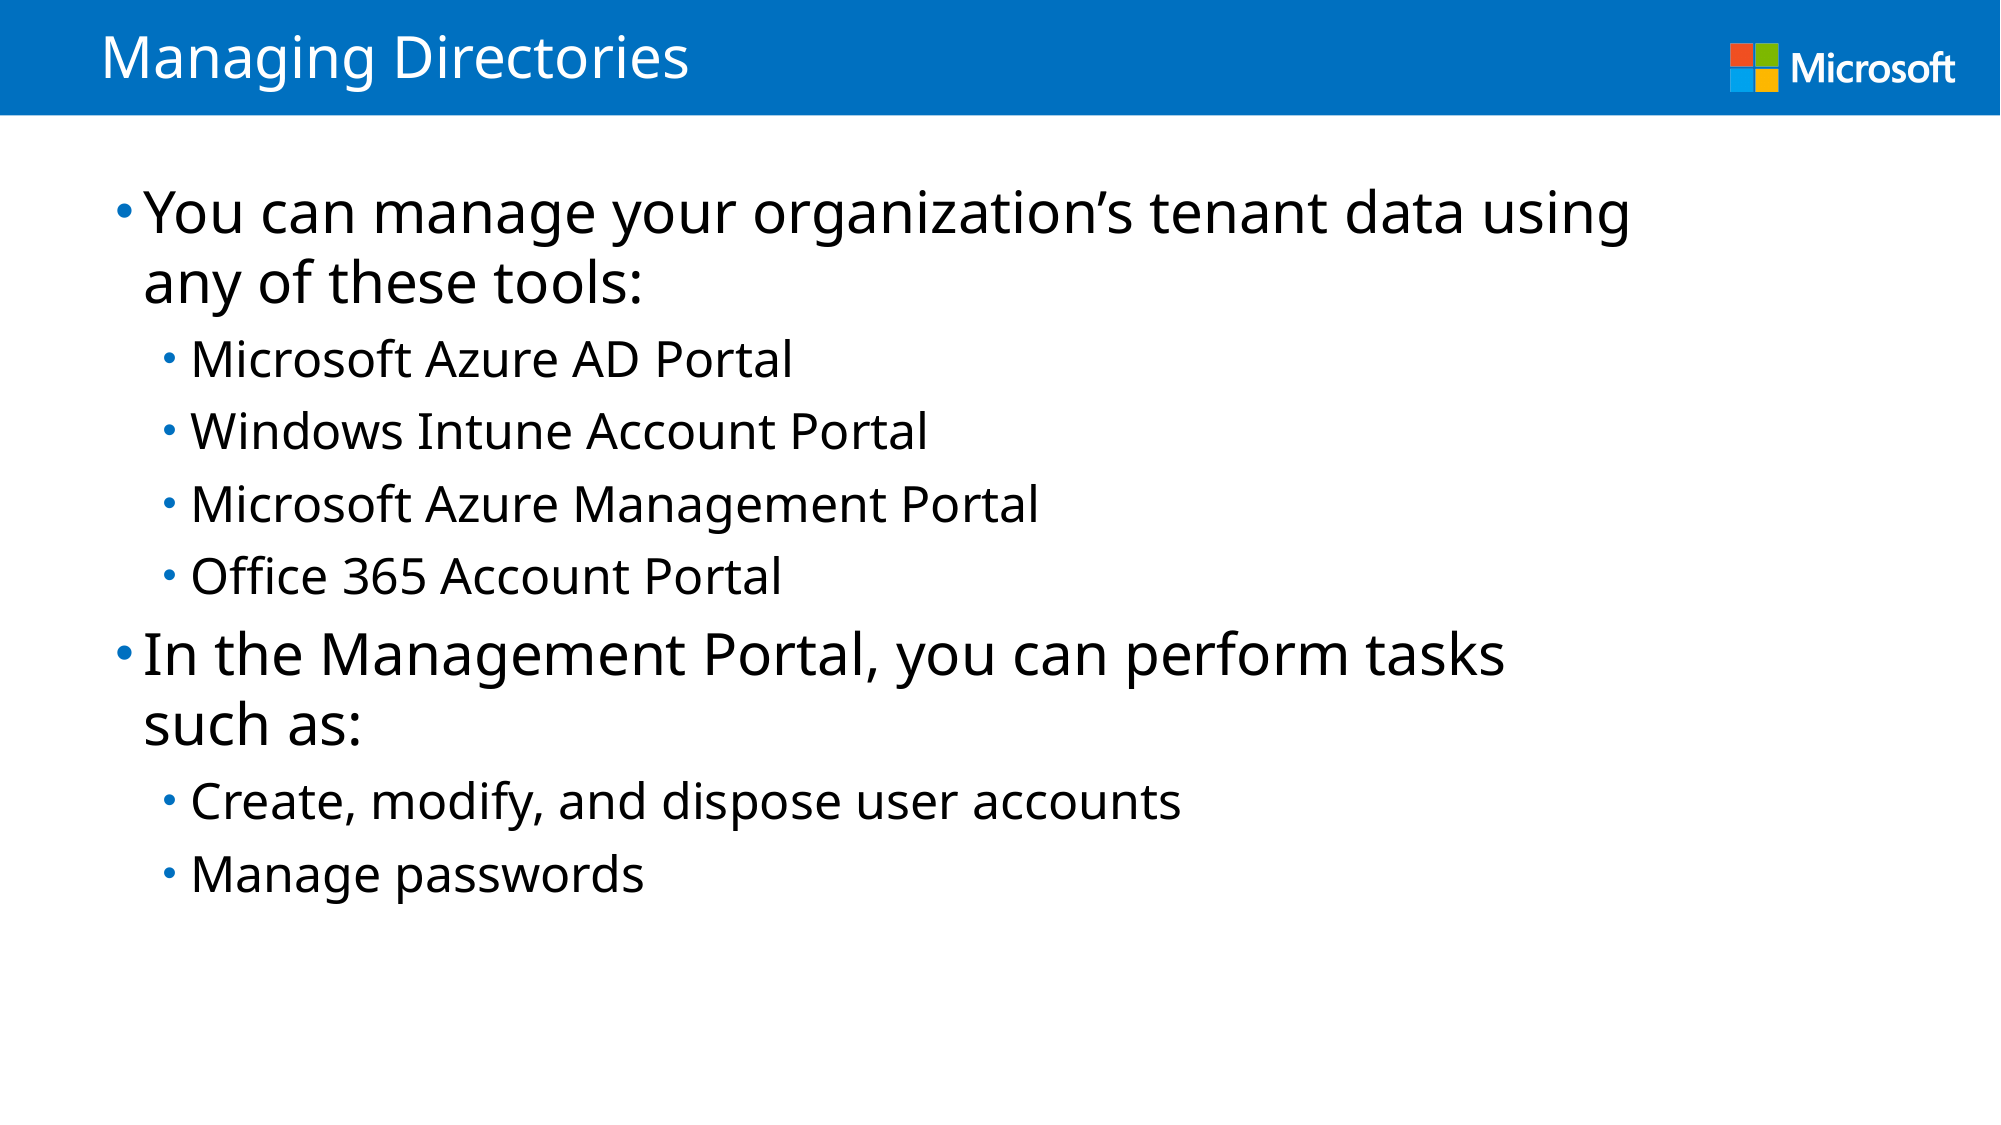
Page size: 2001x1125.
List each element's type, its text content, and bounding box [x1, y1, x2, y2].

title Managing Directories [100, 0, 1802, 122]
text_box You can manage your organization’s tenant data using any of these tools: Microsoft Azure AD Portal Windows Intune Account Portal Microsoft Azure Management Portal Office 365 Account Portal In the Management Portal, you can perform tasks such as: Create, modify, and dispose user accounts Manage passwords [100, 167, 1658, 1012]
picture [1802, 14, 1986, 121]
